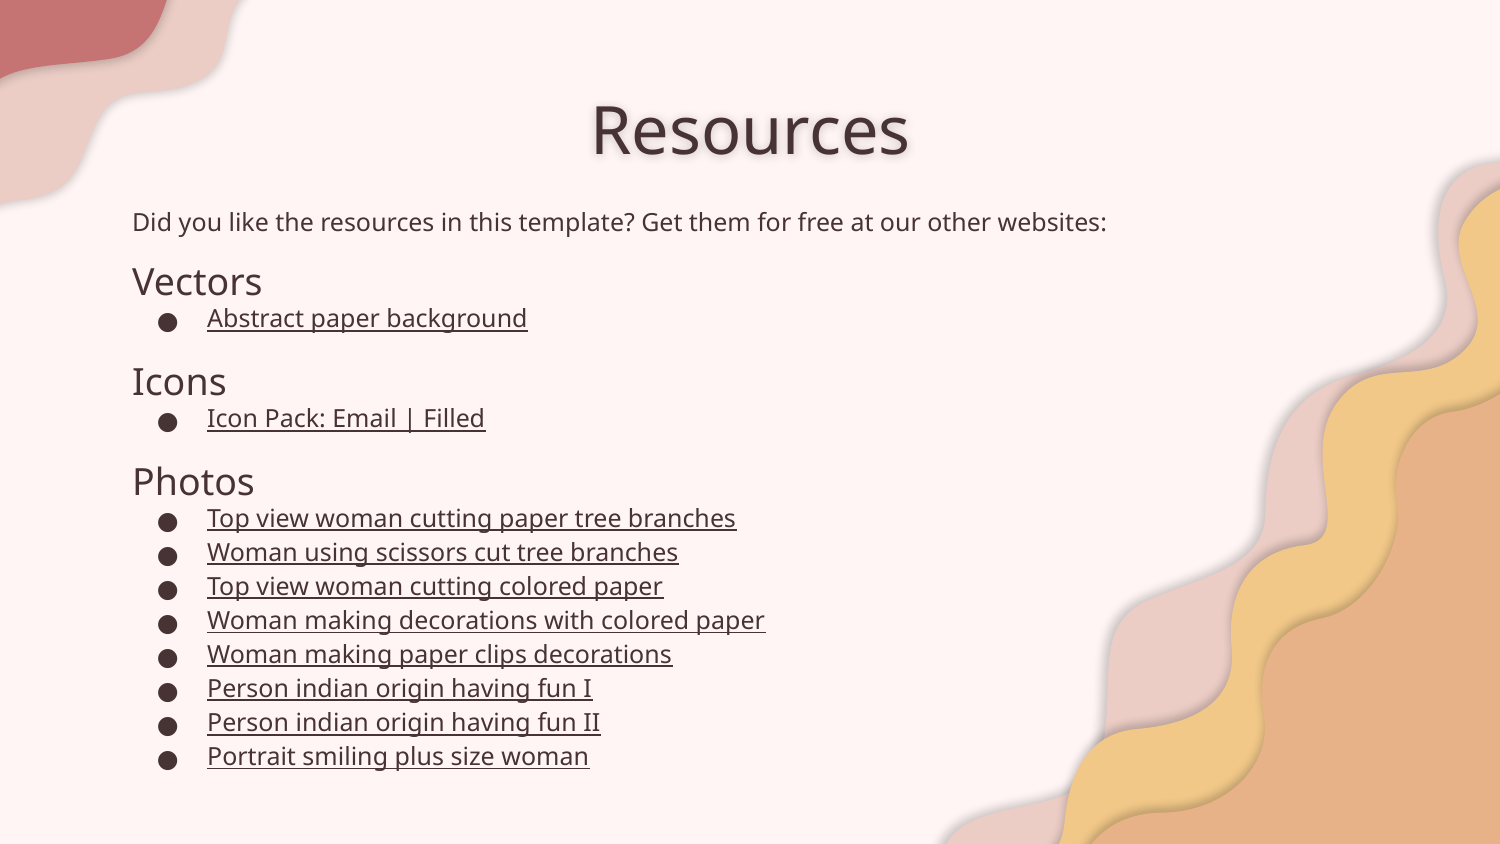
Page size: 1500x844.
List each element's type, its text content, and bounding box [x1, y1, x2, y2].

title Resources [118, 72, 1384, 168]
subtitle Did you like the resources in this template? Get them for free at our other websites: Vectors Abstract paper background Icons Icon Pack: Email | Filled Photos Top view woman cutting paper tree branches Woman using scissors cut tree branches Top view woman cutting colored paper Woman making decorations with colored paper Woman making paper clips decorations Person indian origin having fun I Person indian origin having fun II Portrait smiling plus size woman [116, 191, 1382, 756]
